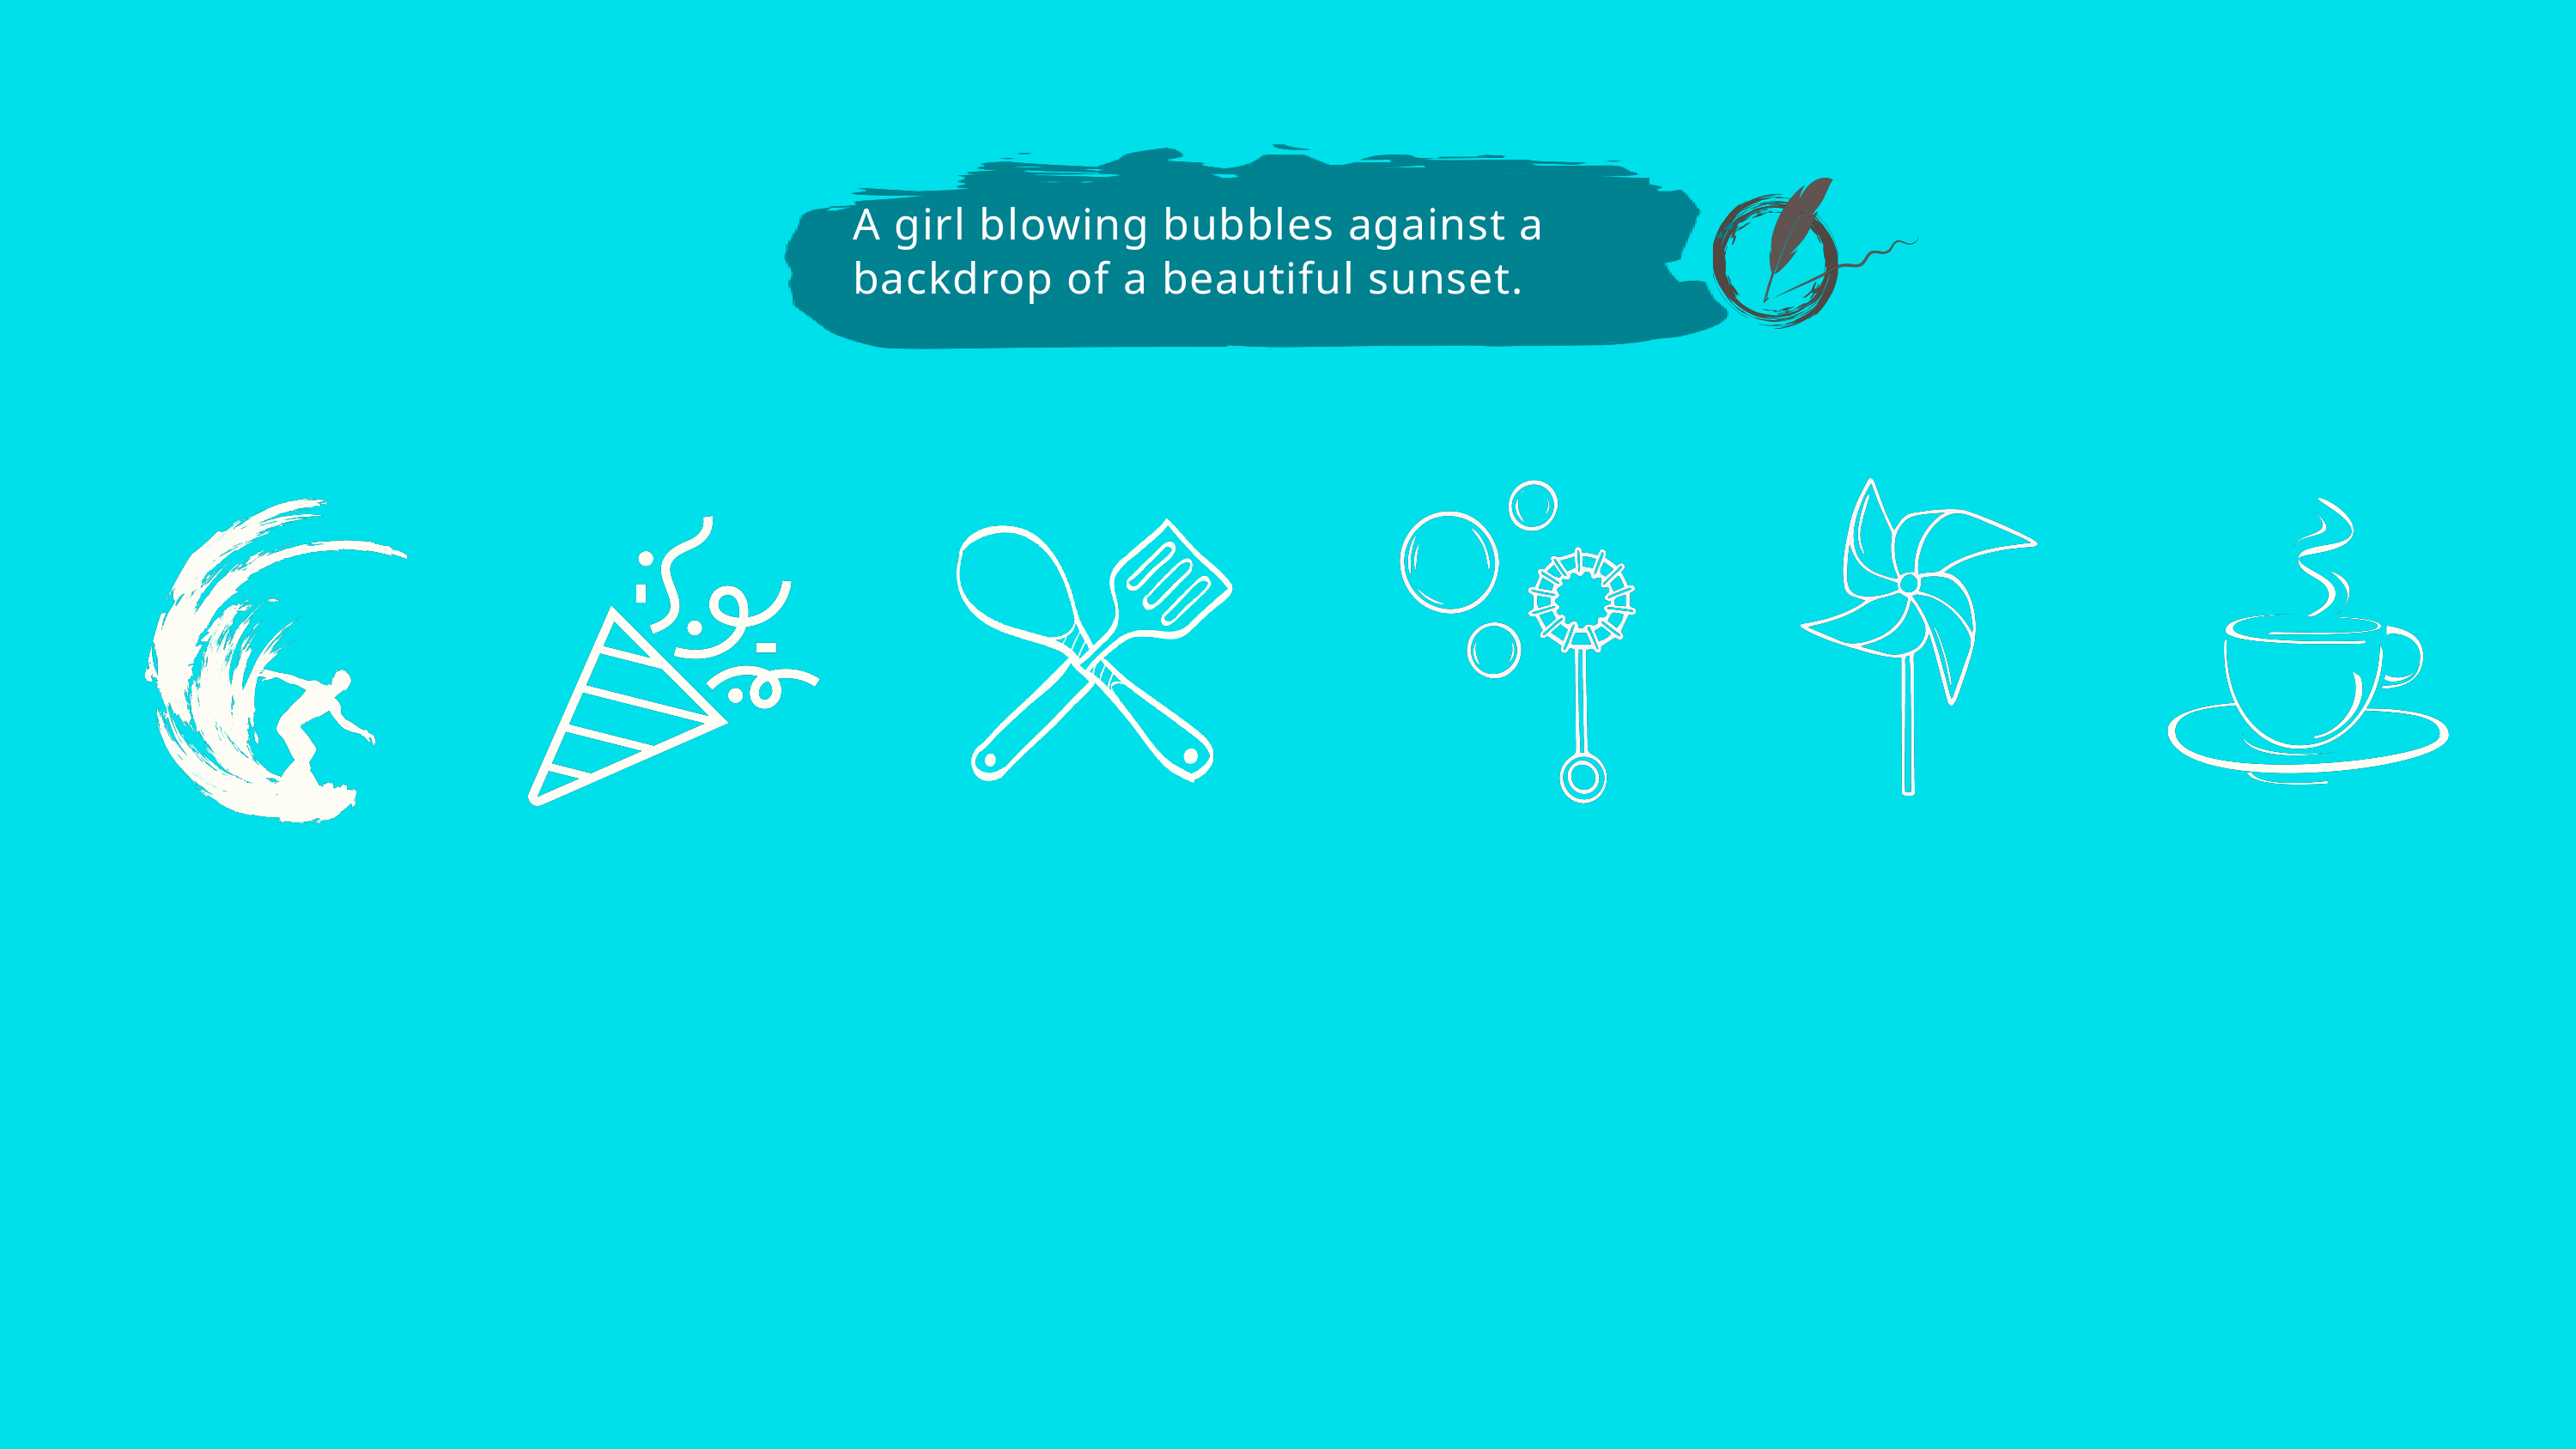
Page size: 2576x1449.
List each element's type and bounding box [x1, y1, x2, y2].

text_box [1800, 478, 2038, 797]
text_box [527, 516, 820, 806]
text_box [779, 144, 1920, 349]
text_box [144, 498, 408, 824]
text_box [950, 516, 1233, 785]
text_box [1396, 478, 1637, 806]
text_box [2167, 494, 2449, 785]
